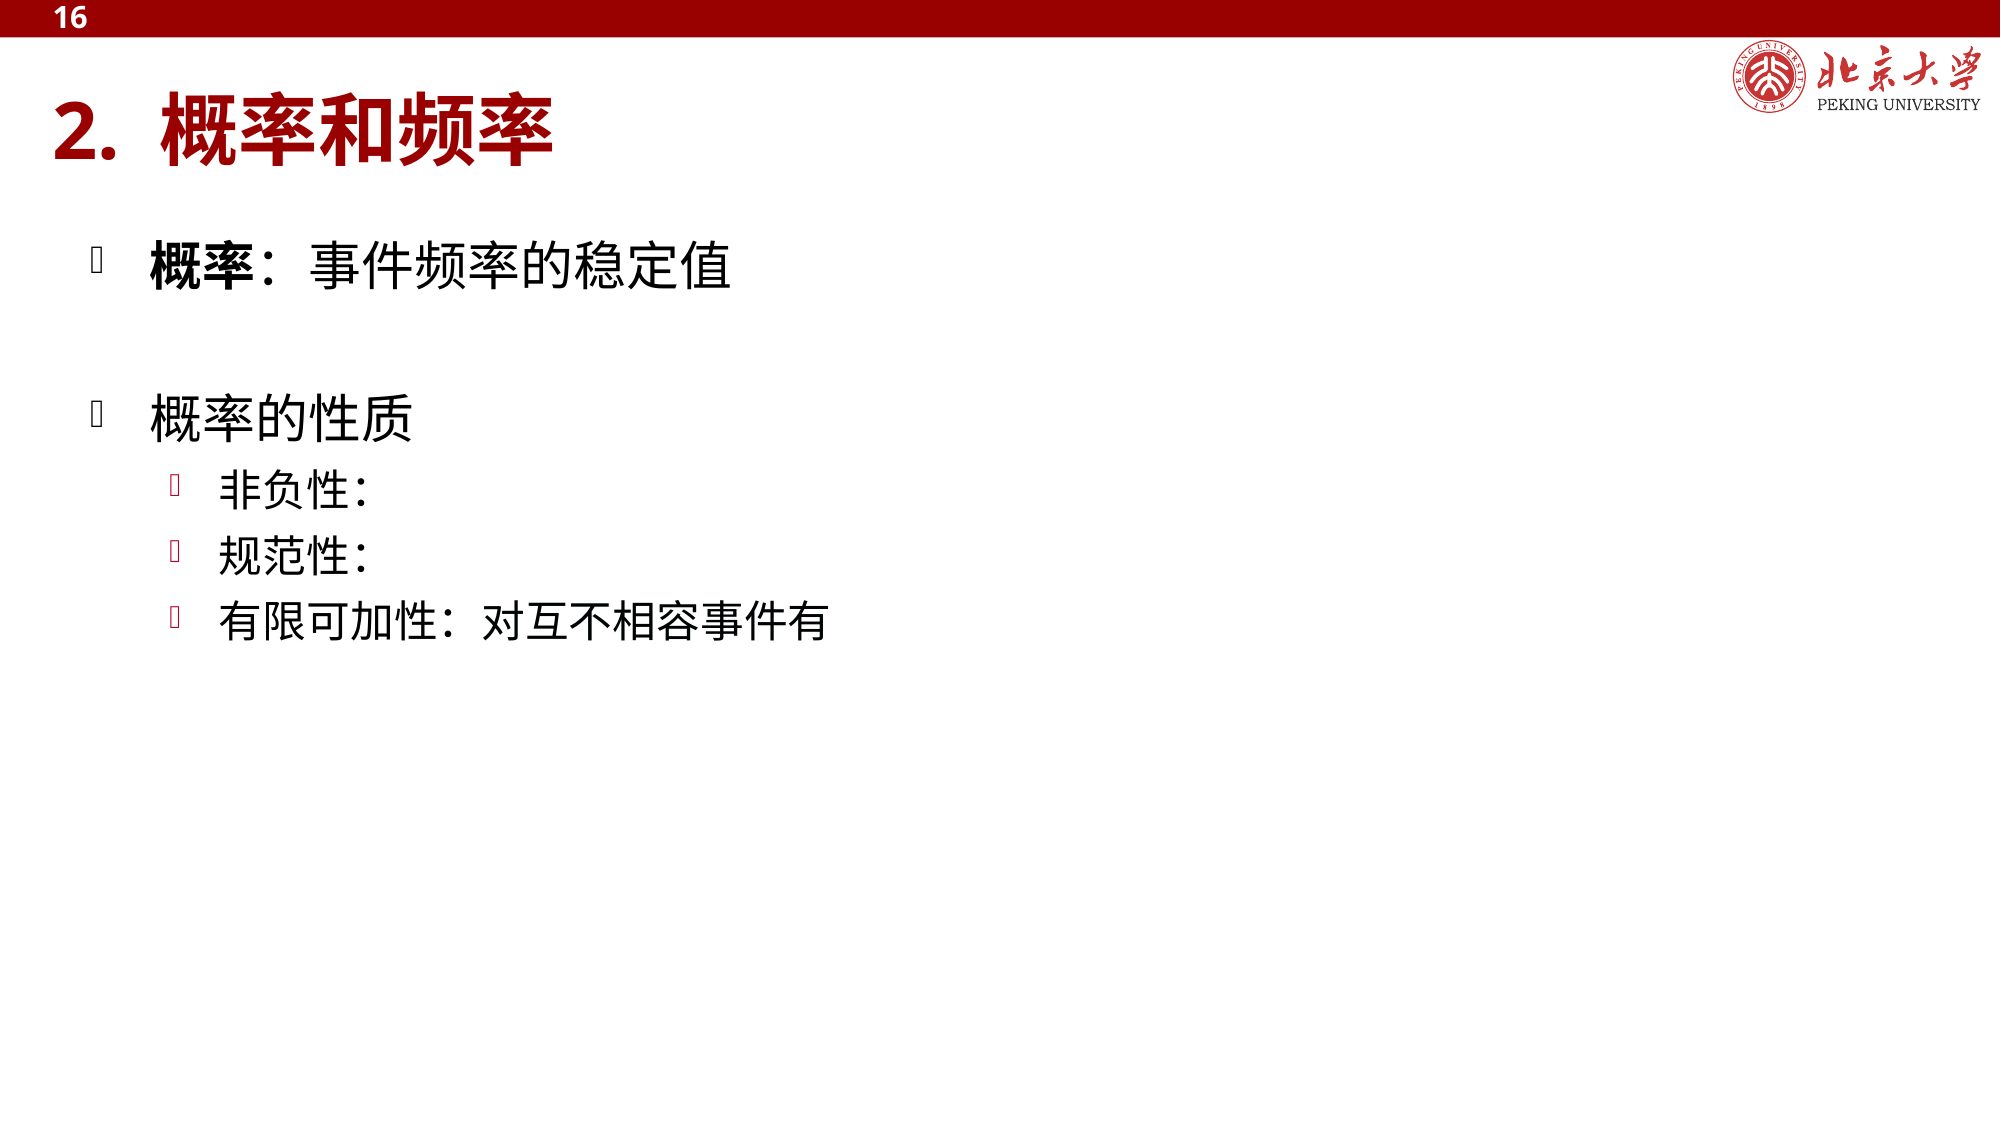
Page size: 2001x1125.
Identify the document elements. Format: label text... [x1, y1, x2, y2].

title 2. 概率和频率 [37, 62, 1951, 194]
slide_number 16 [37, 5, 225, 34]
